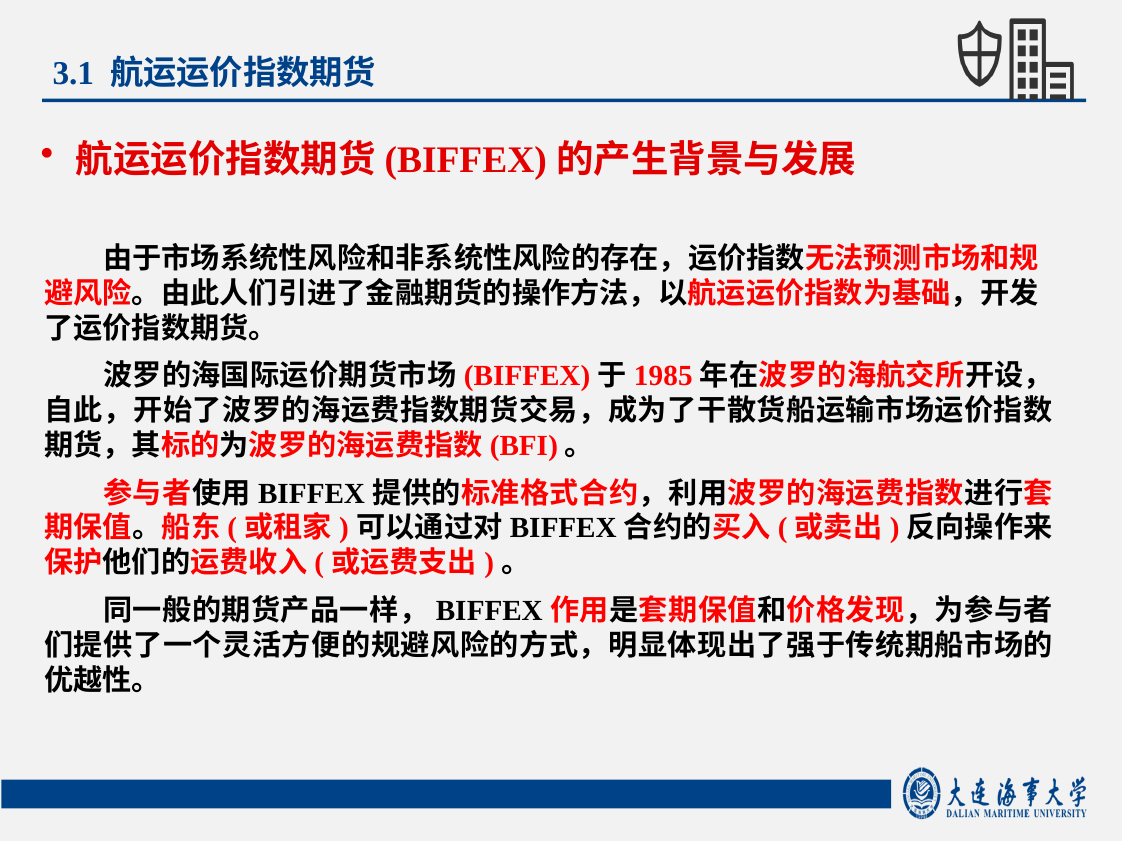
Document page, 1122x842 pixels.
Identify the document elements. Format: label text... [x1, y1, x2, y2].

text_box 3.1 航运运价指数期货 [41, 46, 388, 98]
picture [957, 18, 1074, 100]
text_box 由于市场系统性风险和非系统性风险的存在，运价指数无法预测市场和规避风险。由此人们引进了金融期货的操作方法，以航运运价指数为基础，开发了运价指数期货。 波罗的海国际运价期货市场(BIFFEX)于1985年在波罗的海航交所开设，自此，开始了波罗的海运费指数期货交易，成为了干散货船运输市场运价指数期货，其标的为波罗的海运费指数(BFI)。 参与者使用BIFFEX提供的标准格式合约，利用波罗的海运费指数进行套期保值。船东(或租家)可以通过对BIFFEX合约的买入(或卖出)反向操作来保护他们的运费收入(或运费支出)。 同一般的期货产品一样，BIFFEX作用是套期保值和价格发现，为参与者们提供了一个灵活方便的规避风险的方式，明显体现出了强于传统期船市场的优越性。 [29, 231, 1068, 704]
picture [902, 767, 1087, 820]
text_box 航运运价指数期货(BIFFEX)的产生背景与发展 [29, 116, 1005, 187]
